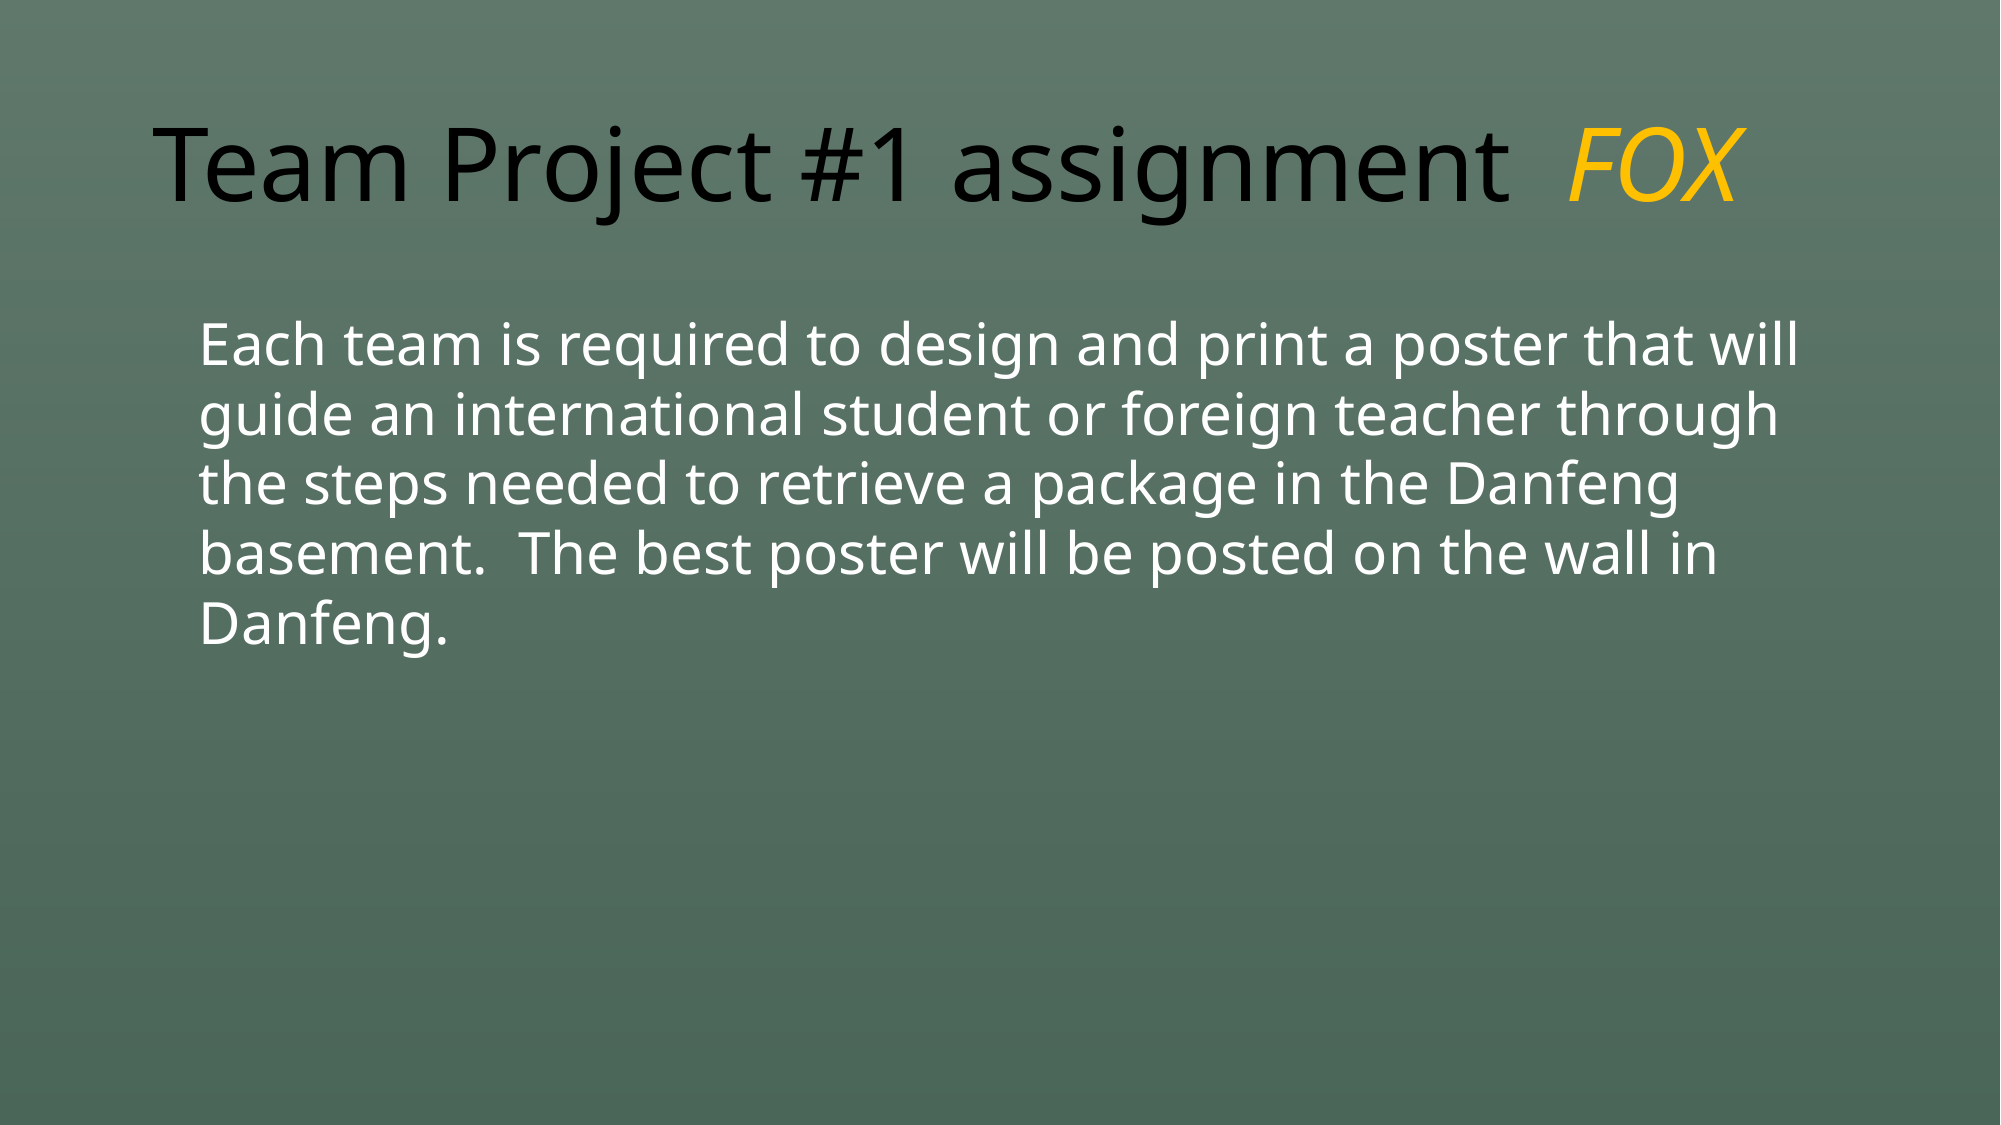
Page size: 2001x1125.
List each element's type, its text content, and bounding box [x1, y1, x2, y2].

title Team Project #1 assignment FOX [137, 59, 1894, 278]
list Each team is required to design and print a poster that will guide an international student or foreign teacher through the steps needed to retrieve a package in the Danfeng basement. The best poster will be posted on the wall in Danfeng. [183, 299, 1863, 1048]
